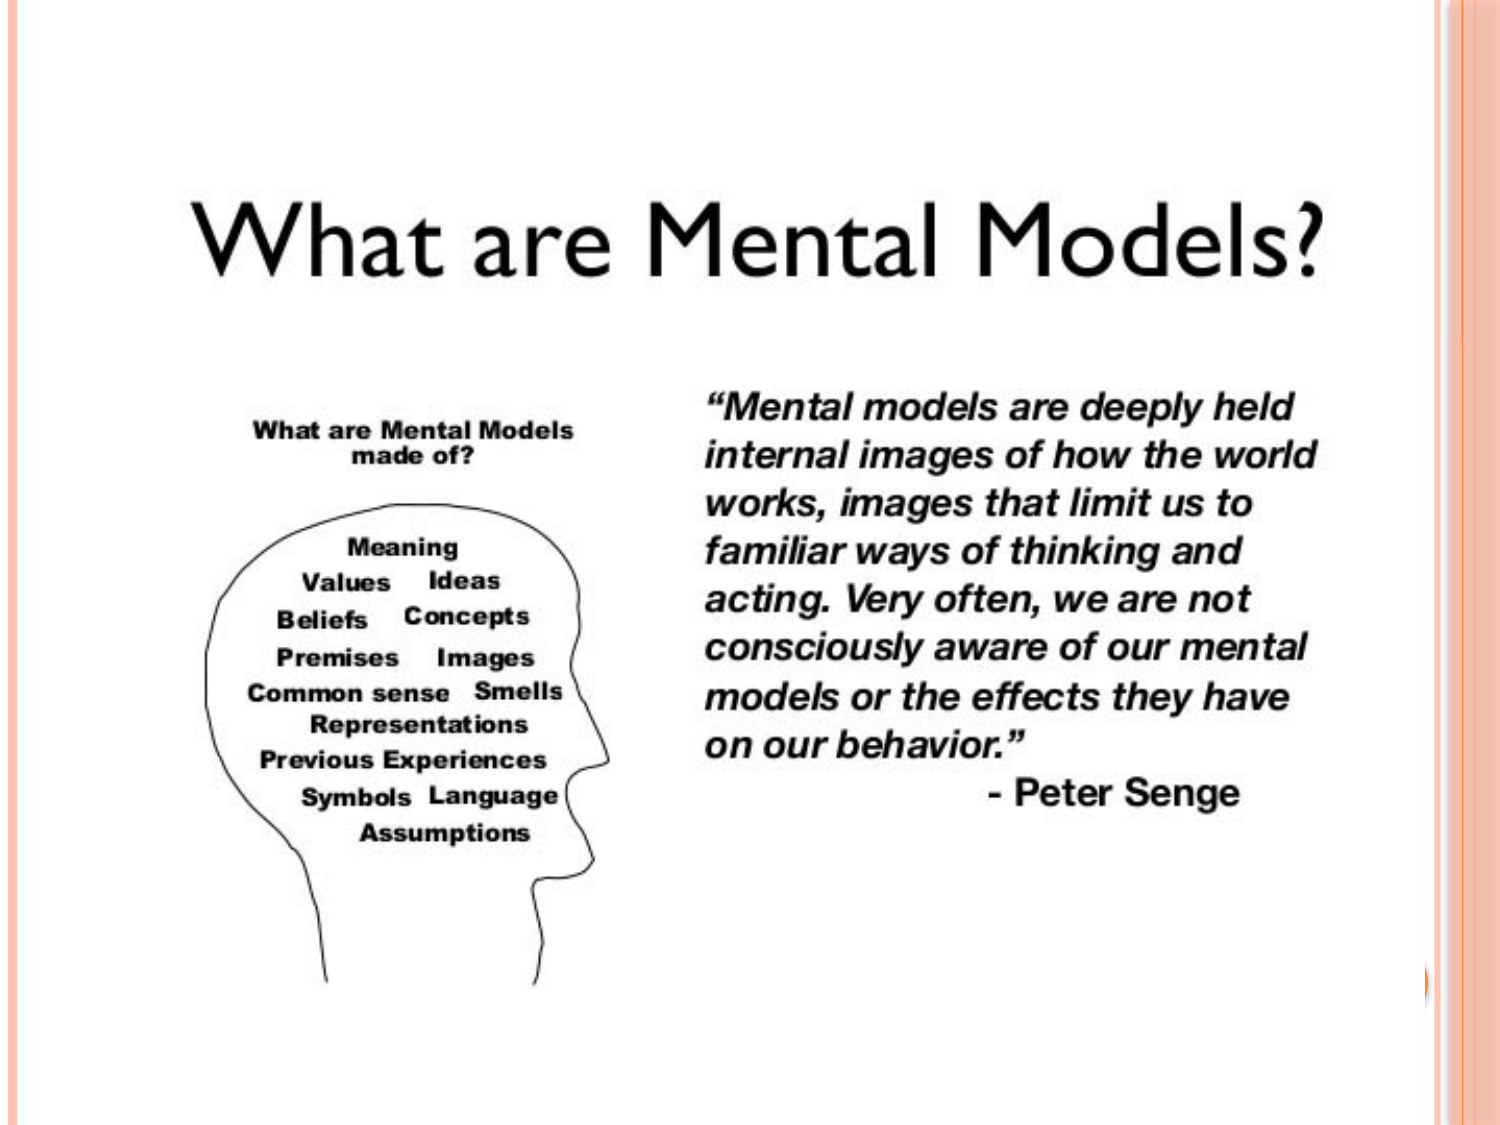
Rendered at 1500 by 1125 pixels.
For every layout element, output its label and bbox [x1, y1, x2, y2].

picture [95, 88, 1426, 1088]
